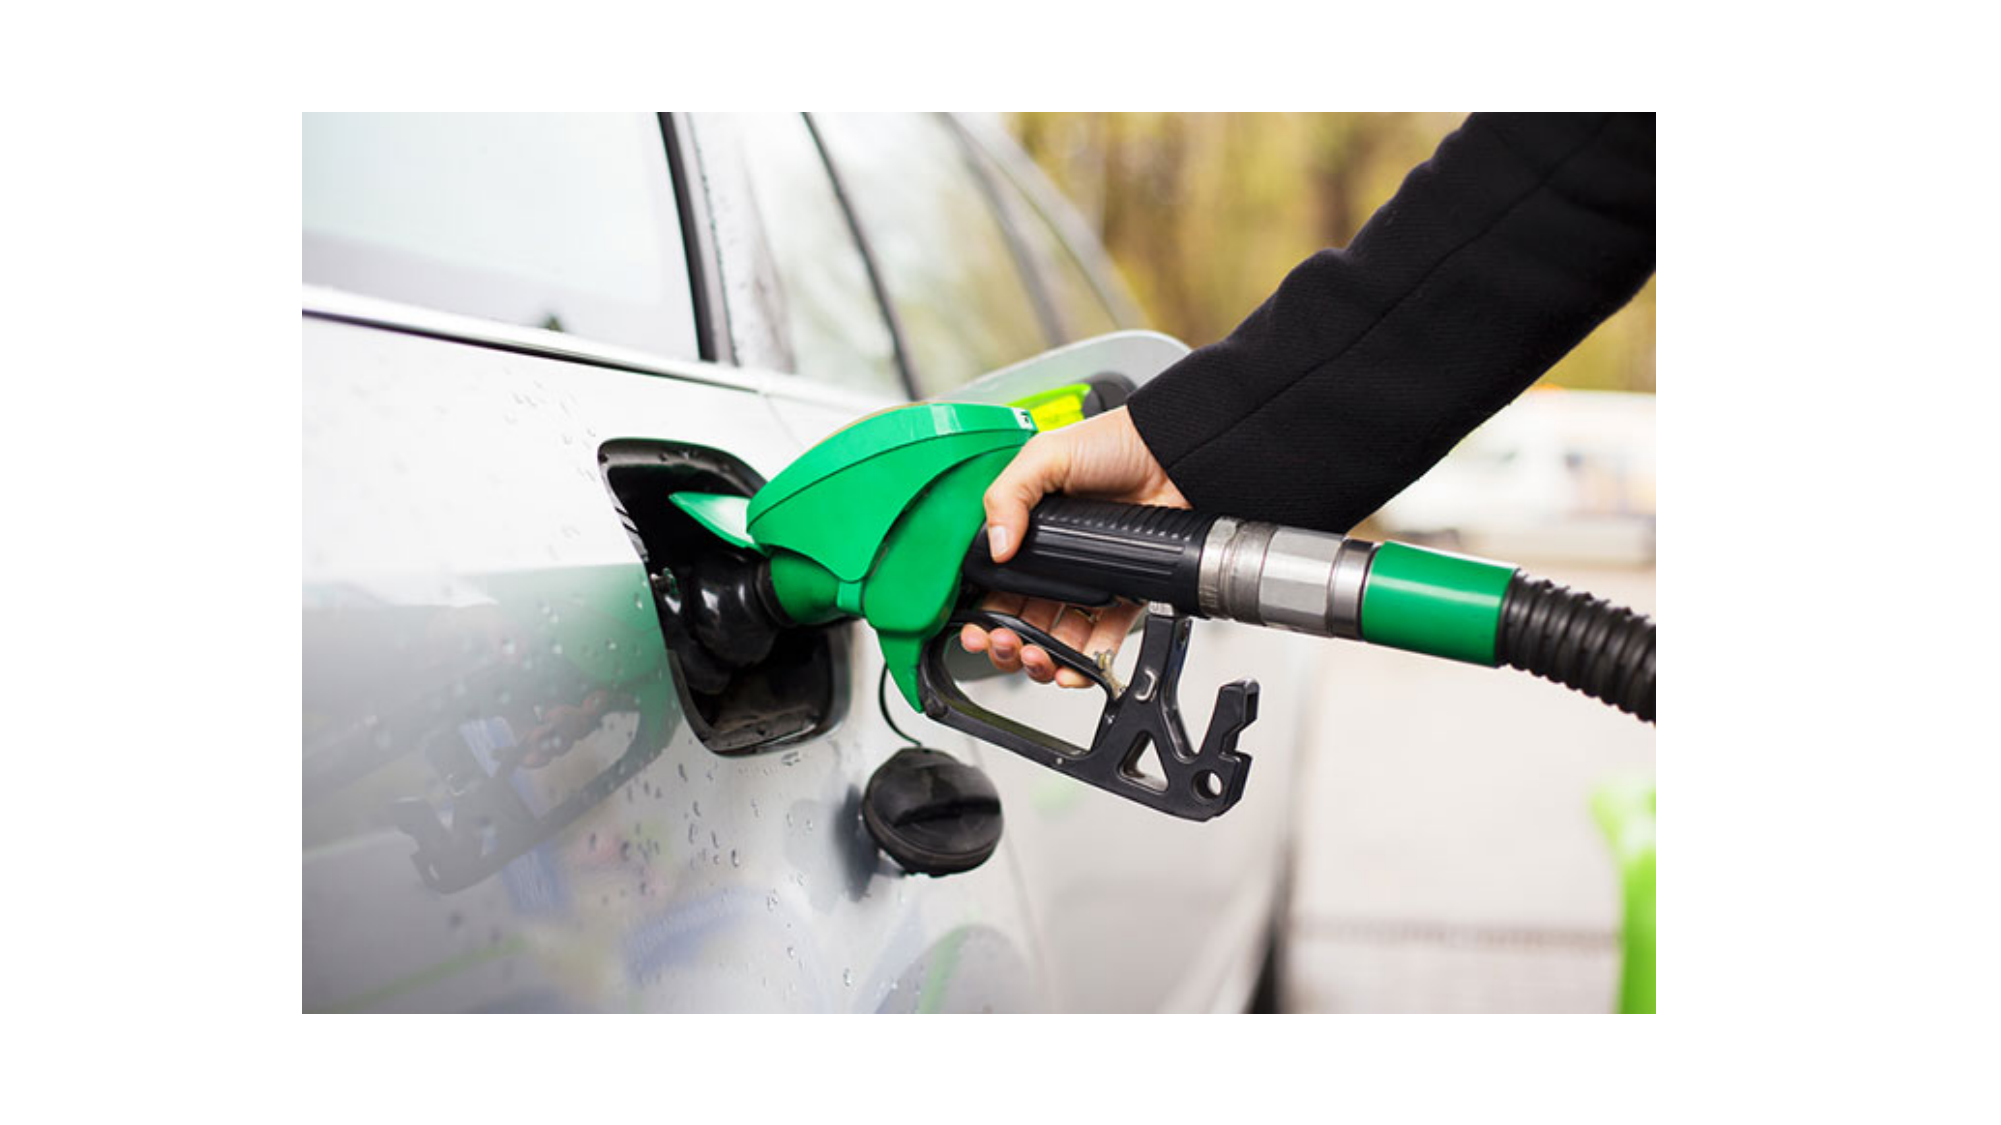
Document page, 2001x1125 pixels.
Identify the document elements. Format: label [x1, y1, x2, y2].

picture [302, 111, 1656, 1014]
